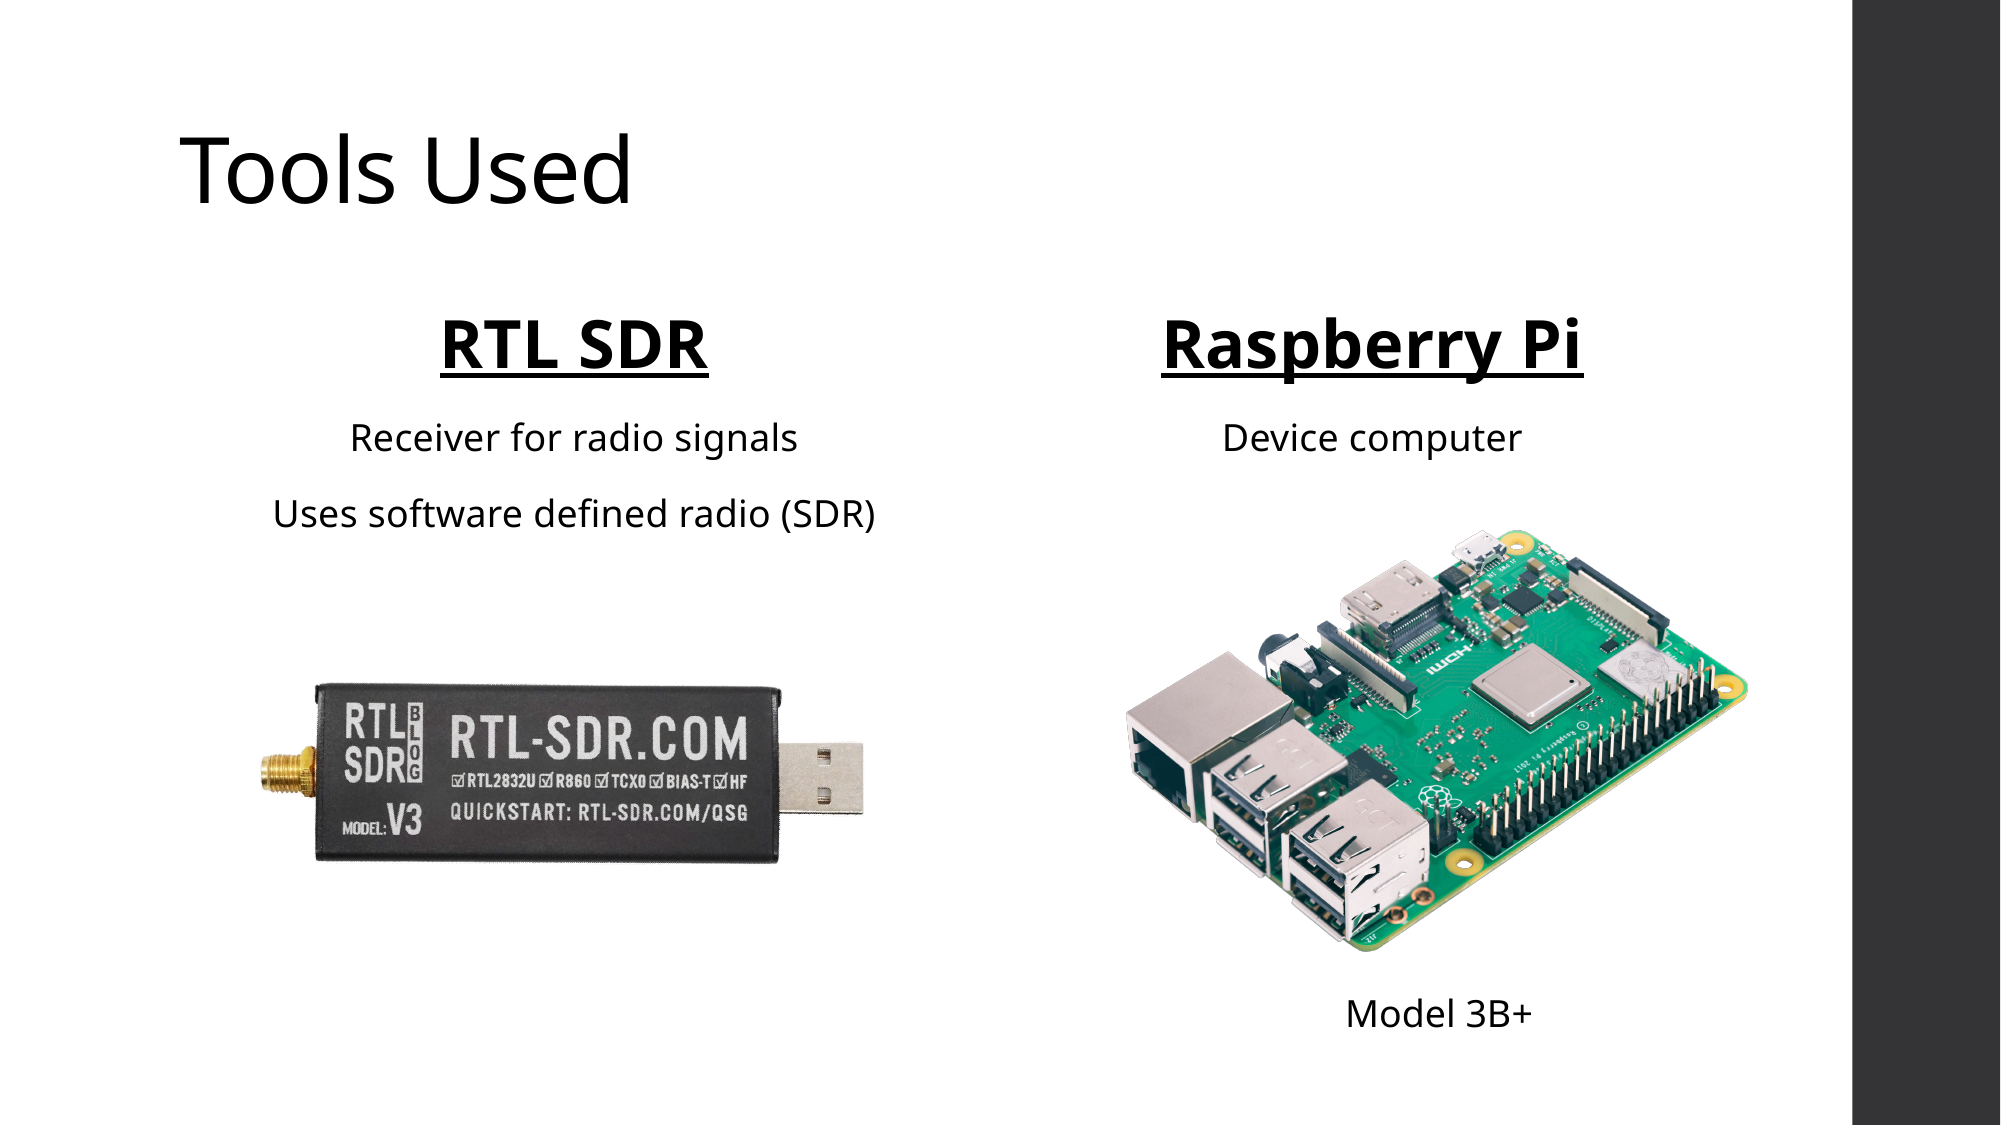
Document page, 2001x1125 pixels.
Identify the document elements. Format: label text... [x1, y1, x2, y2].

list Raspberry Pi Device computer [1005, 299, 1740, 1014]
list RTL SDR Receiver for radio signals Uses software defined radio (SDR) [206, 299, 942, 1014]
title Tools Used [164, 13, 1755, 232]
picture [1119, 524, 1756, 959]
text_box Model 3B+ [1330, 982, 1696, 1043]
picture [214, 427, 913, 1125]
